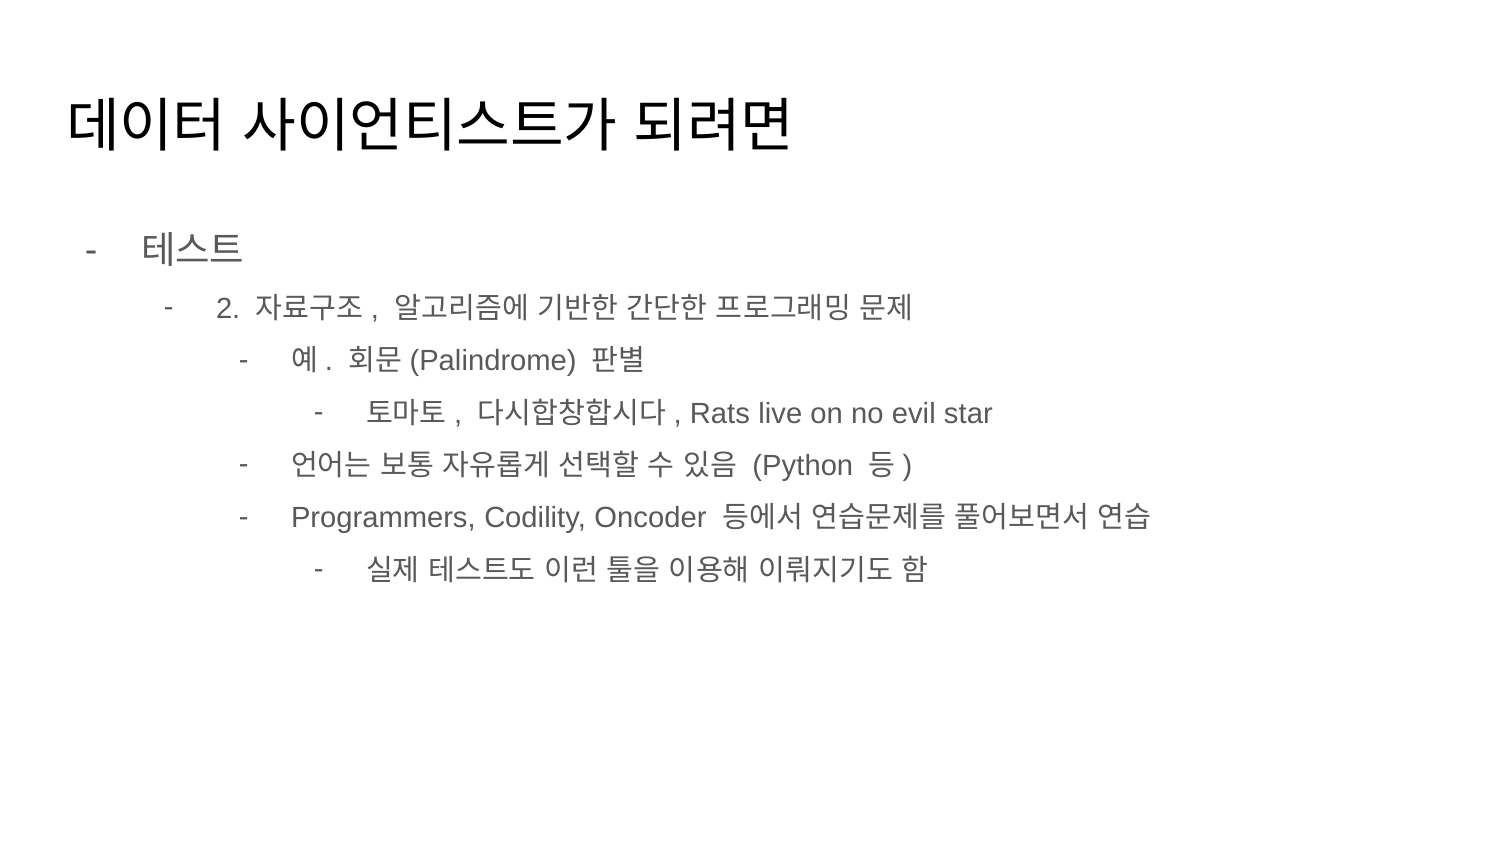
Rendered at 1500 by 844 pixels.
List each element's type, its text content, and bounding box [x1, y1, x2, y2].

title 데이터 사이언티스트가 되려면 [51, 72, 1449, 167]
list 테스트 2. 자료구조, 알고리즘에 기반한 간단한 프로그래밍 문제 예. 회문(Palindrome) 판별 토마토, 다시합창합시다, Rats live on no evil star 언어는 보통 자유롭게 선택할 수 있음 (Python 등) Programmers, Codility, Oncoder 등에서 연습문제를 풀어보면서 연습 실제 테스트도 이런 툴을 이용해 이뤄지기도 함 [51, 189, 1449, 750]
